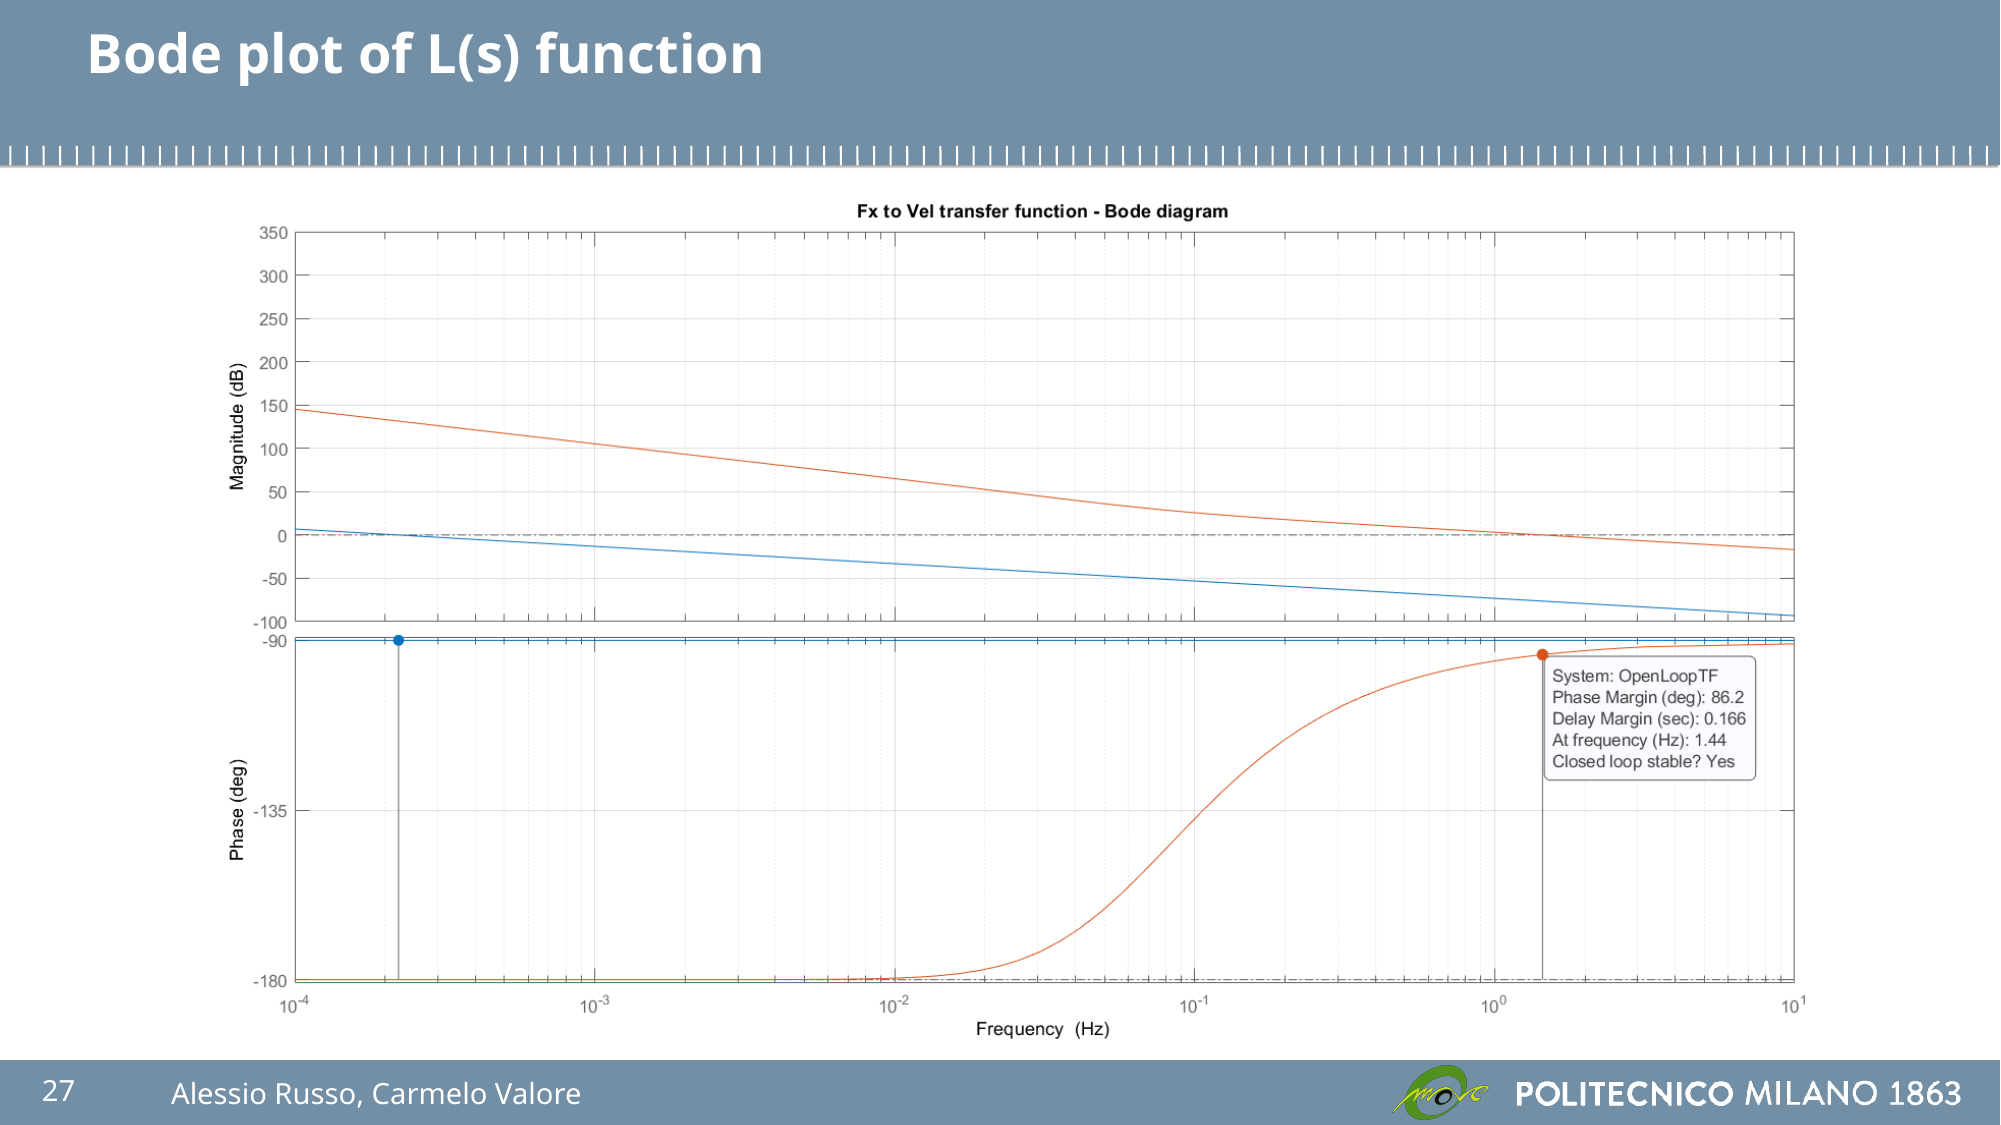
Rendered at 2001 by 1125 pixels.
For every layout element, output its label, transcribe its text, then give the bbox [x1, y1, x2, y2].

text_box 27 [7, 1062, 110, 1123]
text_box Alessio Russo, Carmelo Valore [156, 1062, 1007, 1123]
picture [210, 191, 1826, 1039]
text_box Bode plot of L(s) function [71, 13, 1915, 91]
picture [1510, 1068, 1967, 1117]
picture [1392, 1065, 1489, 1120]
